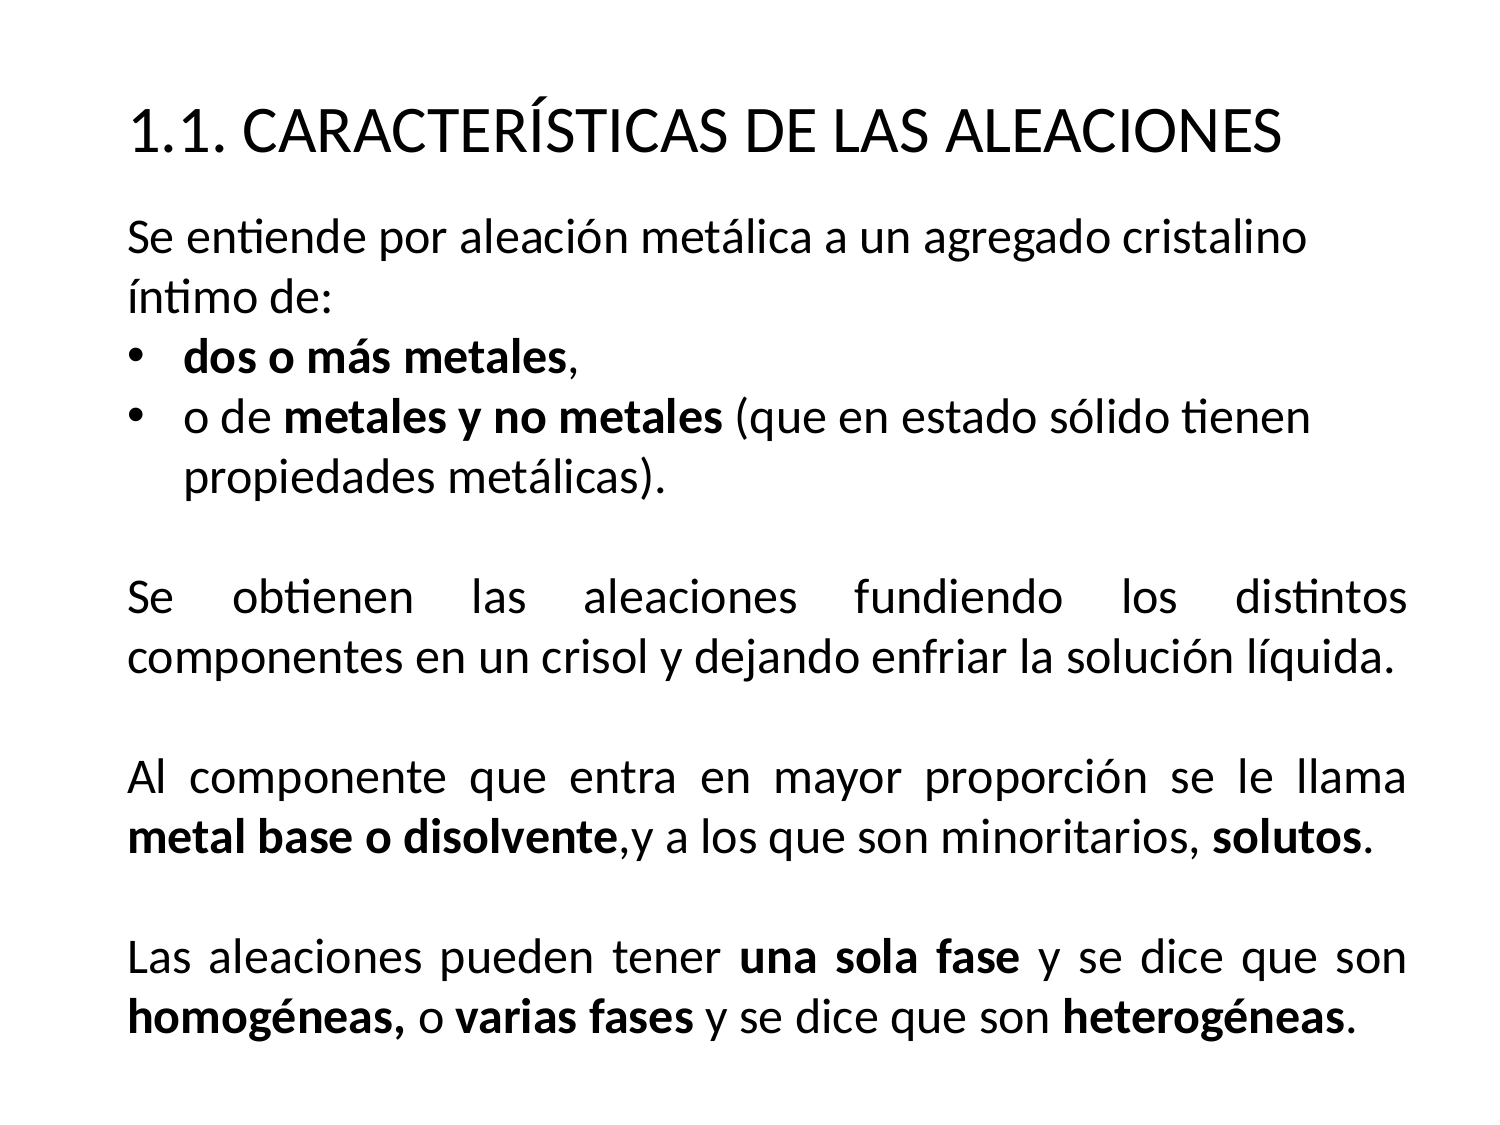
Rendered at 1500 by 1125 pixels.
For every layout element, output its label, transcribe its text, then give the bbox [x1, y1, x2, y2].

text_box Se entiende por aleación metálica a un agregado cristalino íntimo de: dos o más metales, o de metales y no metales (que en estado sólido tienen propiedades metálicas). Se obtienen las aleaciones fundiendo los distintos componentes en un crisol y dejando enfriar la solución líquida. Al componente que entra en mayor proporción se le llama metal base o disolvente,y a los que son minoritarios, solutos. Las aleaciones pueden tener una sola fase y se dice que son homogéneas, o varias fases y se dice que son heterogéneas. [112, 196, 1424, 1052]
text_box 1.1. CARACTERÍSTICAS DE LAS ALEACIONES [112, 78, 1424, 174]
